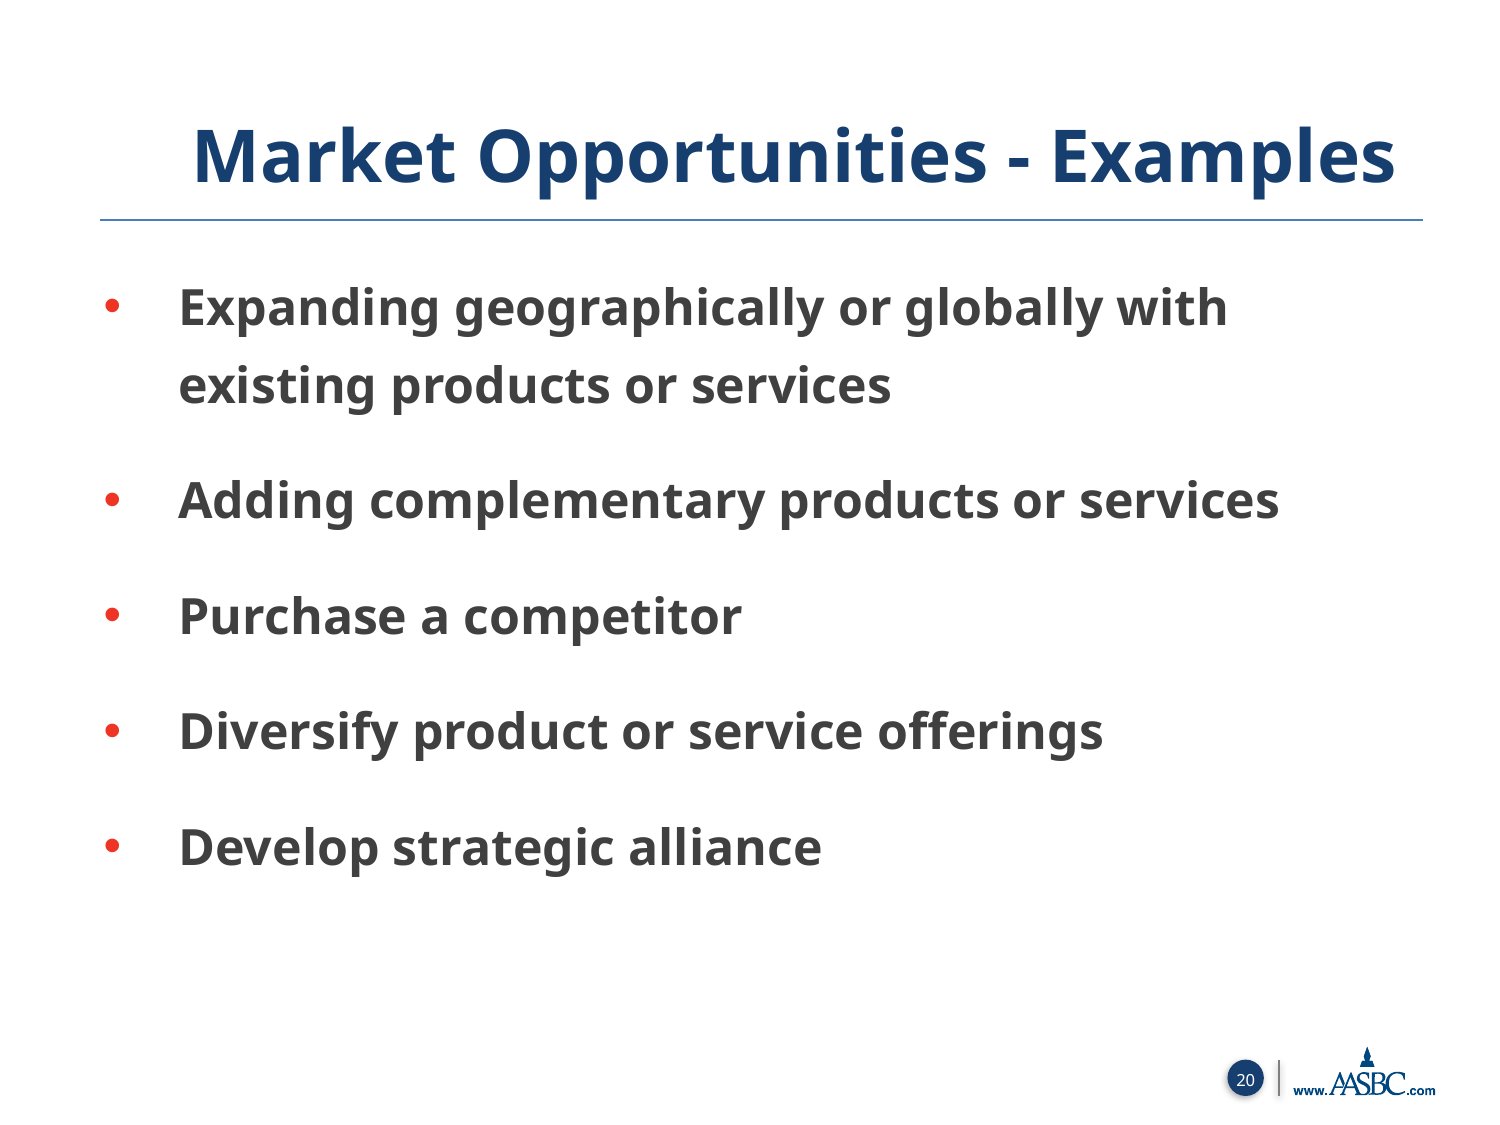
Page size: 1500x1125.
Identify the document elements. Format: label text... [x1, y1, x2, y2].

text_box Expanding geographically or globally with existing products or services Adding complementary products or services Purchase a competitor Diversify product or service offerings Develop strategic alliance [88, 256, 1341, 959]
text_box Market Opportunities - Examples [88, 101, 1500, 256]
